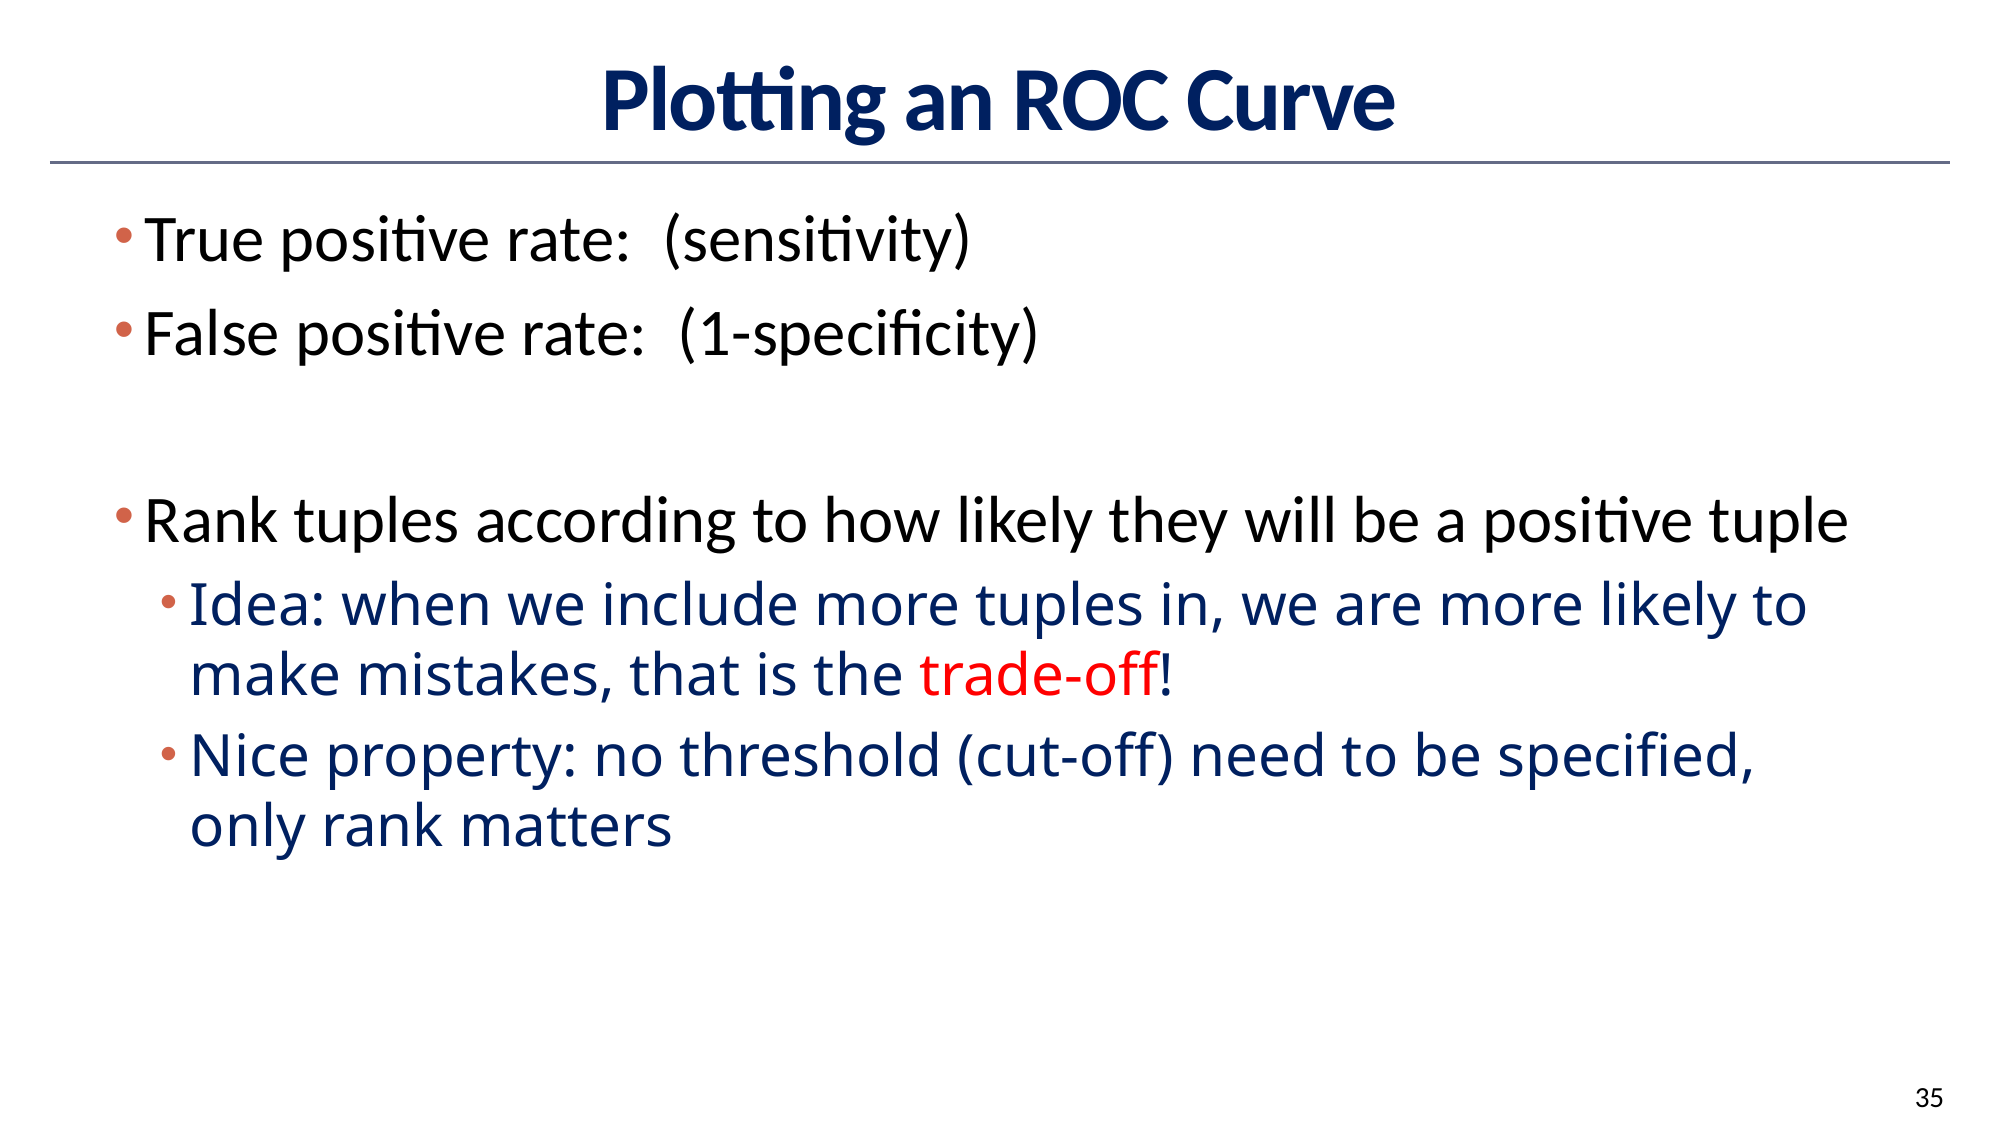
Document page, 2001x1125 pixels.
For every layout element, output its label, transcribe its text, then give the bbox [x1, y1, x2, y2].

title Plotting an ROC Curve [99, 24, 1900, 163]
slide_number 35 [1899, 1071, 2000, 1125]
